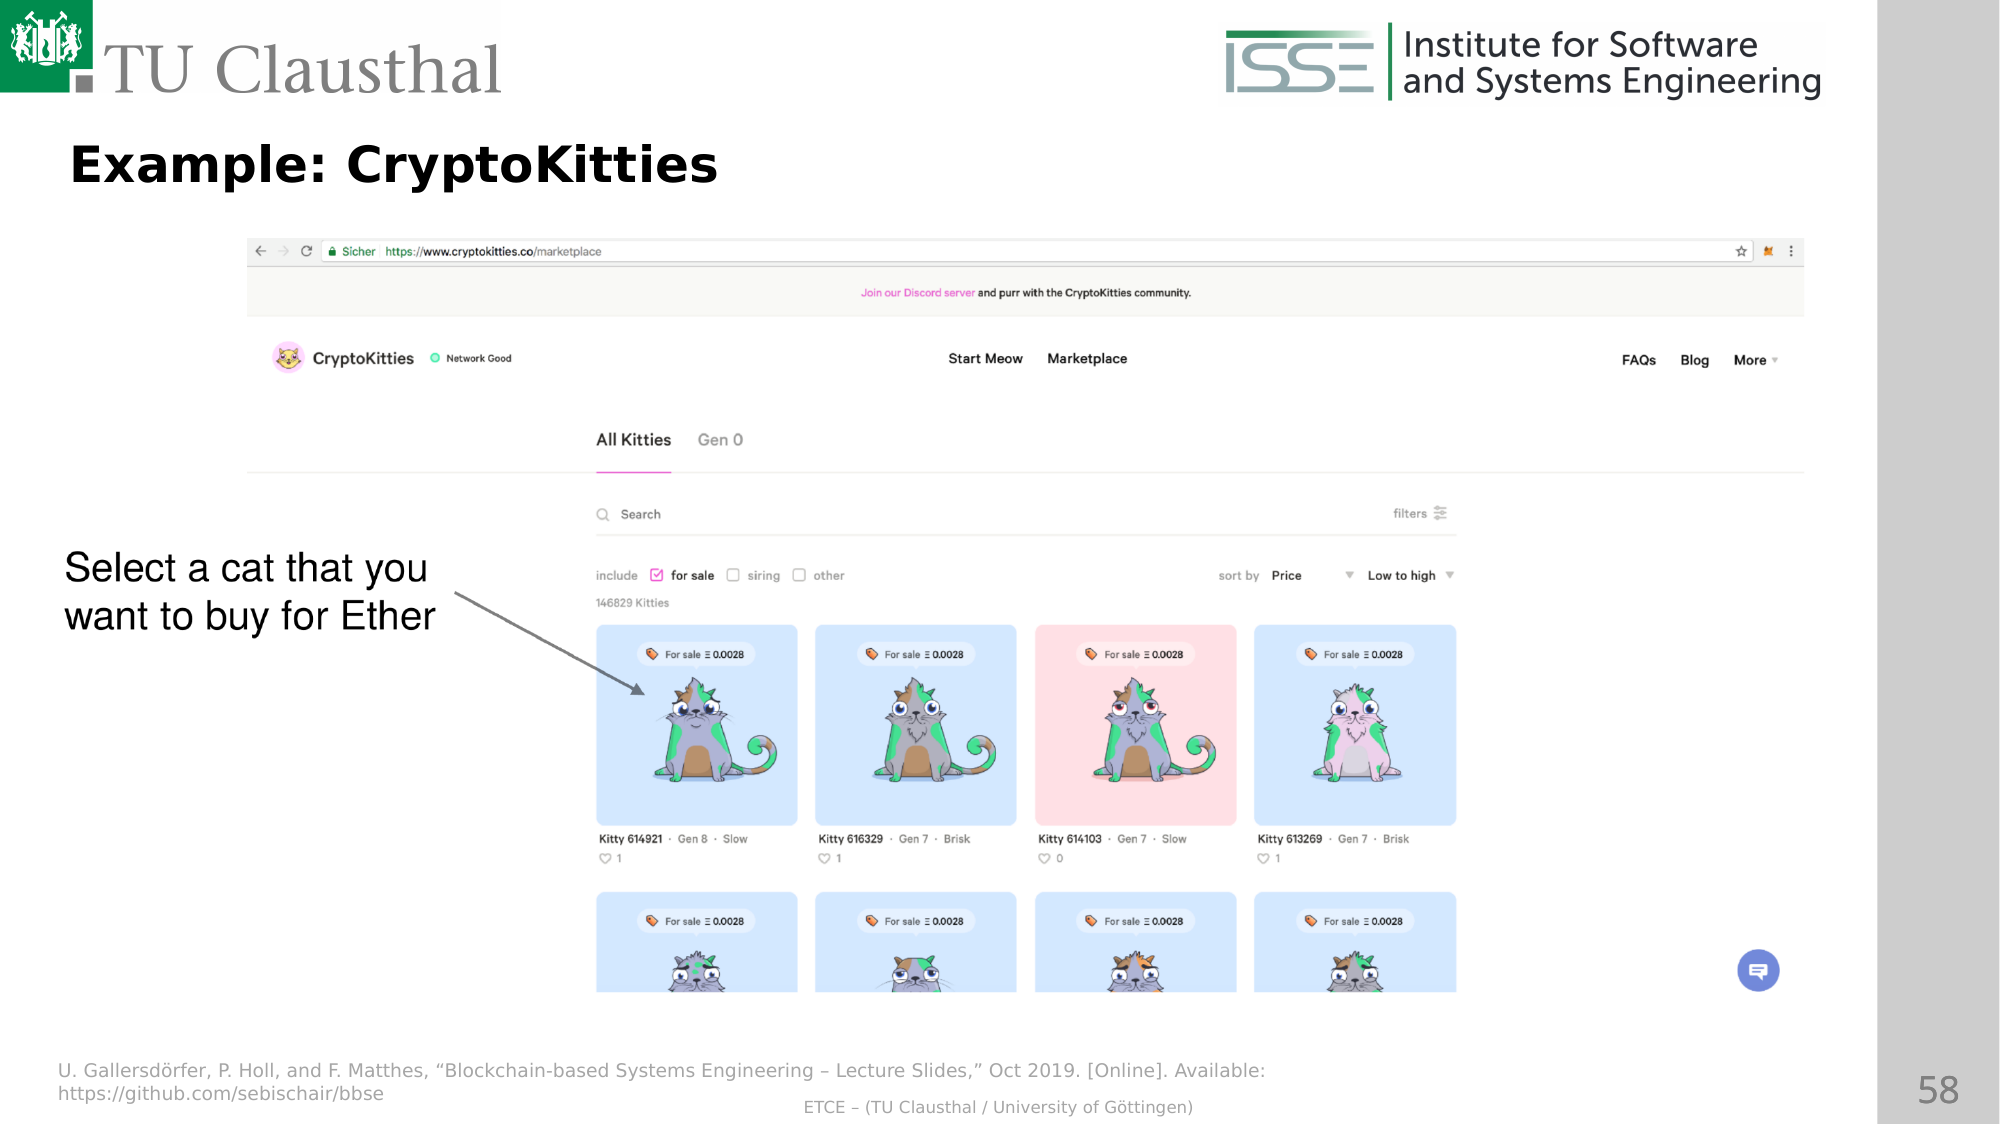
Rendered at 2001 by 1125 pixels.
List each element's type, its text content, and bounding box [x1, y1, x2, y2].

text_box Example: CryptoKitties [54, 125, 1818, 208]
picture [54, 231, 1818, 1011]
text_box U. Gallersdörfer, P. Holl, and F. Matthes, “Blockchain-based Systems Engineering – Lecture Slides,” Oct 2019. [Online]. Available: https://github.com/sebischair/bbse [43, 1051, 1520, 1112]
picture [0, 0, 501, 93]
picture [1218, 22, 1826, 107]
